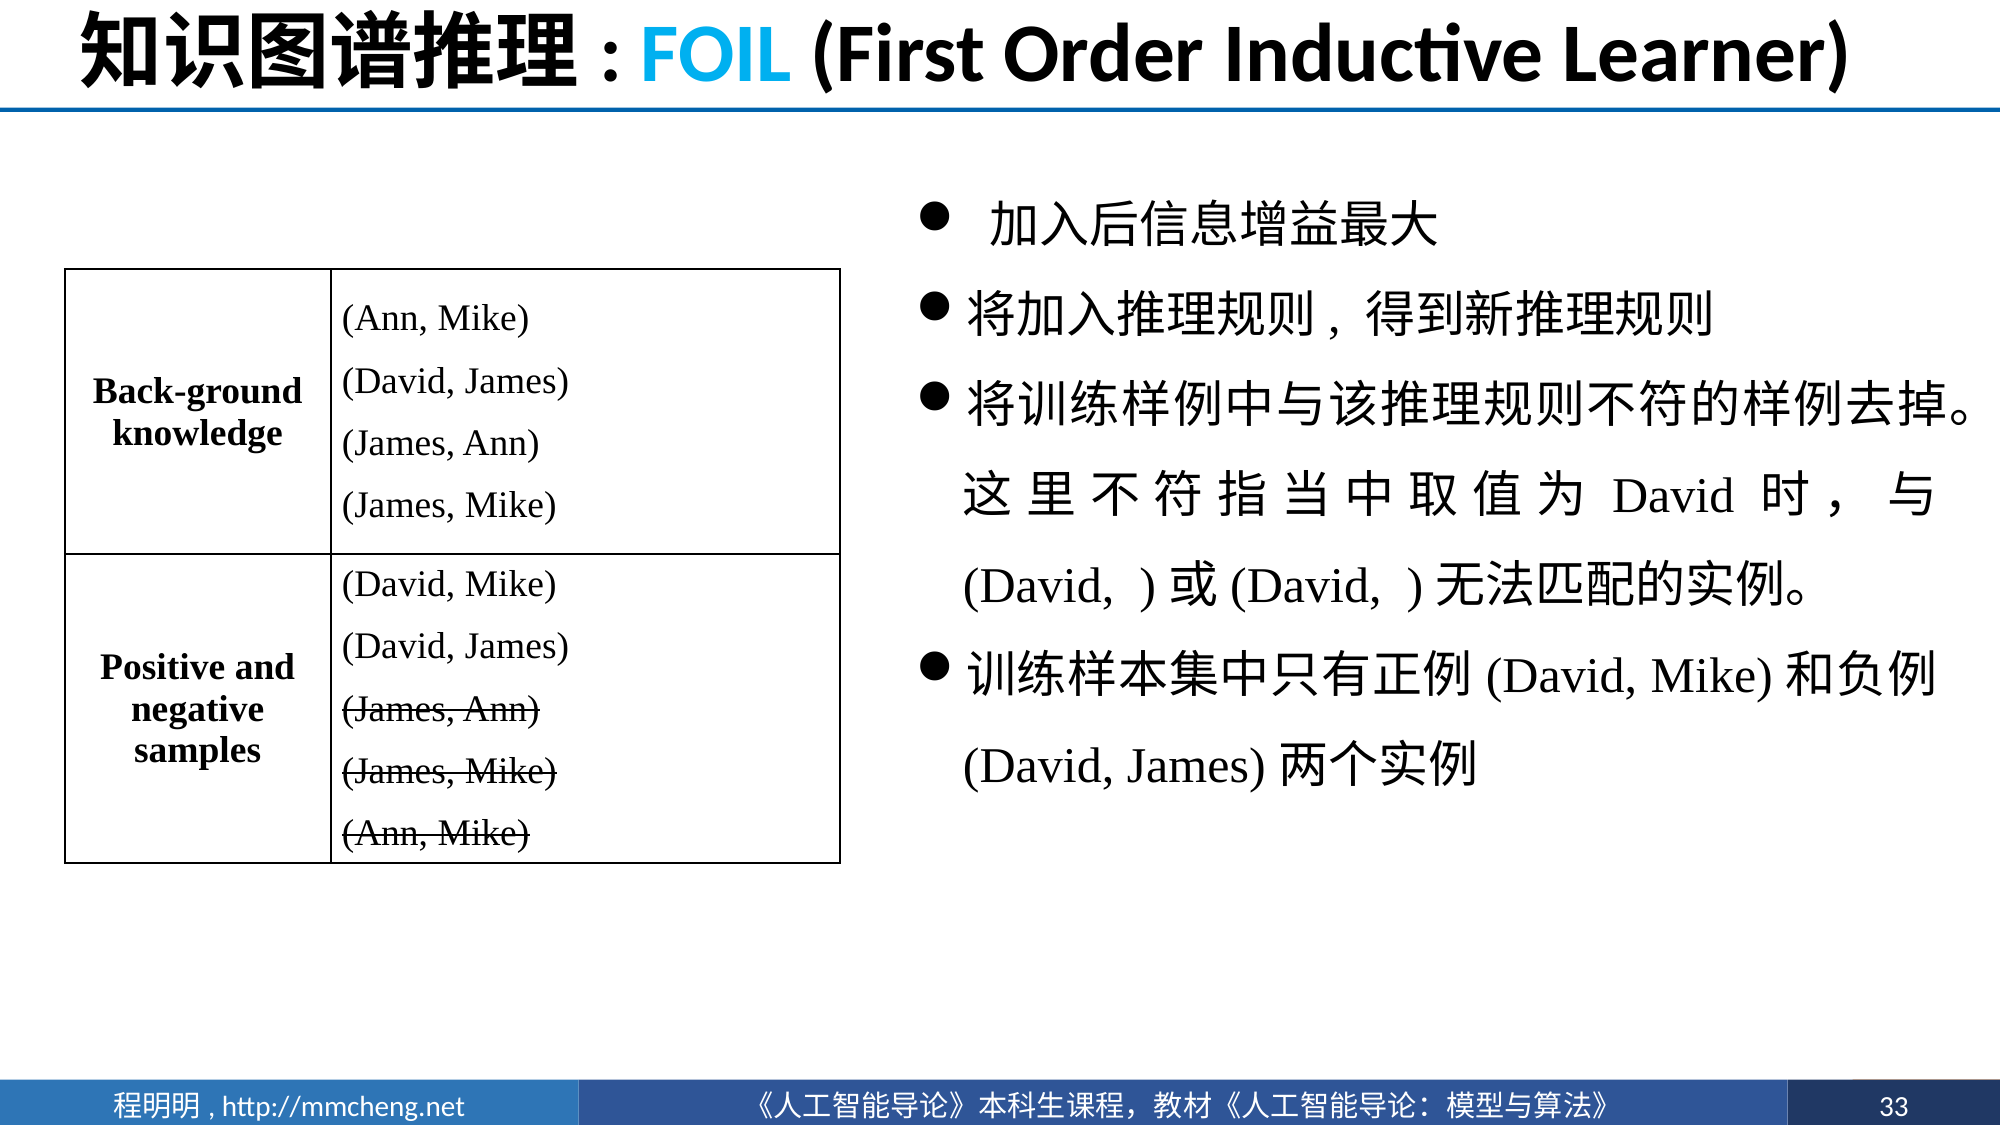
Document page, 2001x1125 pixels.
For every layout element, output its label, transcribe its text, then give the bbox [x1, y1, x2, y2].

title 知识图谱推理: FOIL (First Order Inductive Learner) [64, 0, 2000, 110]
